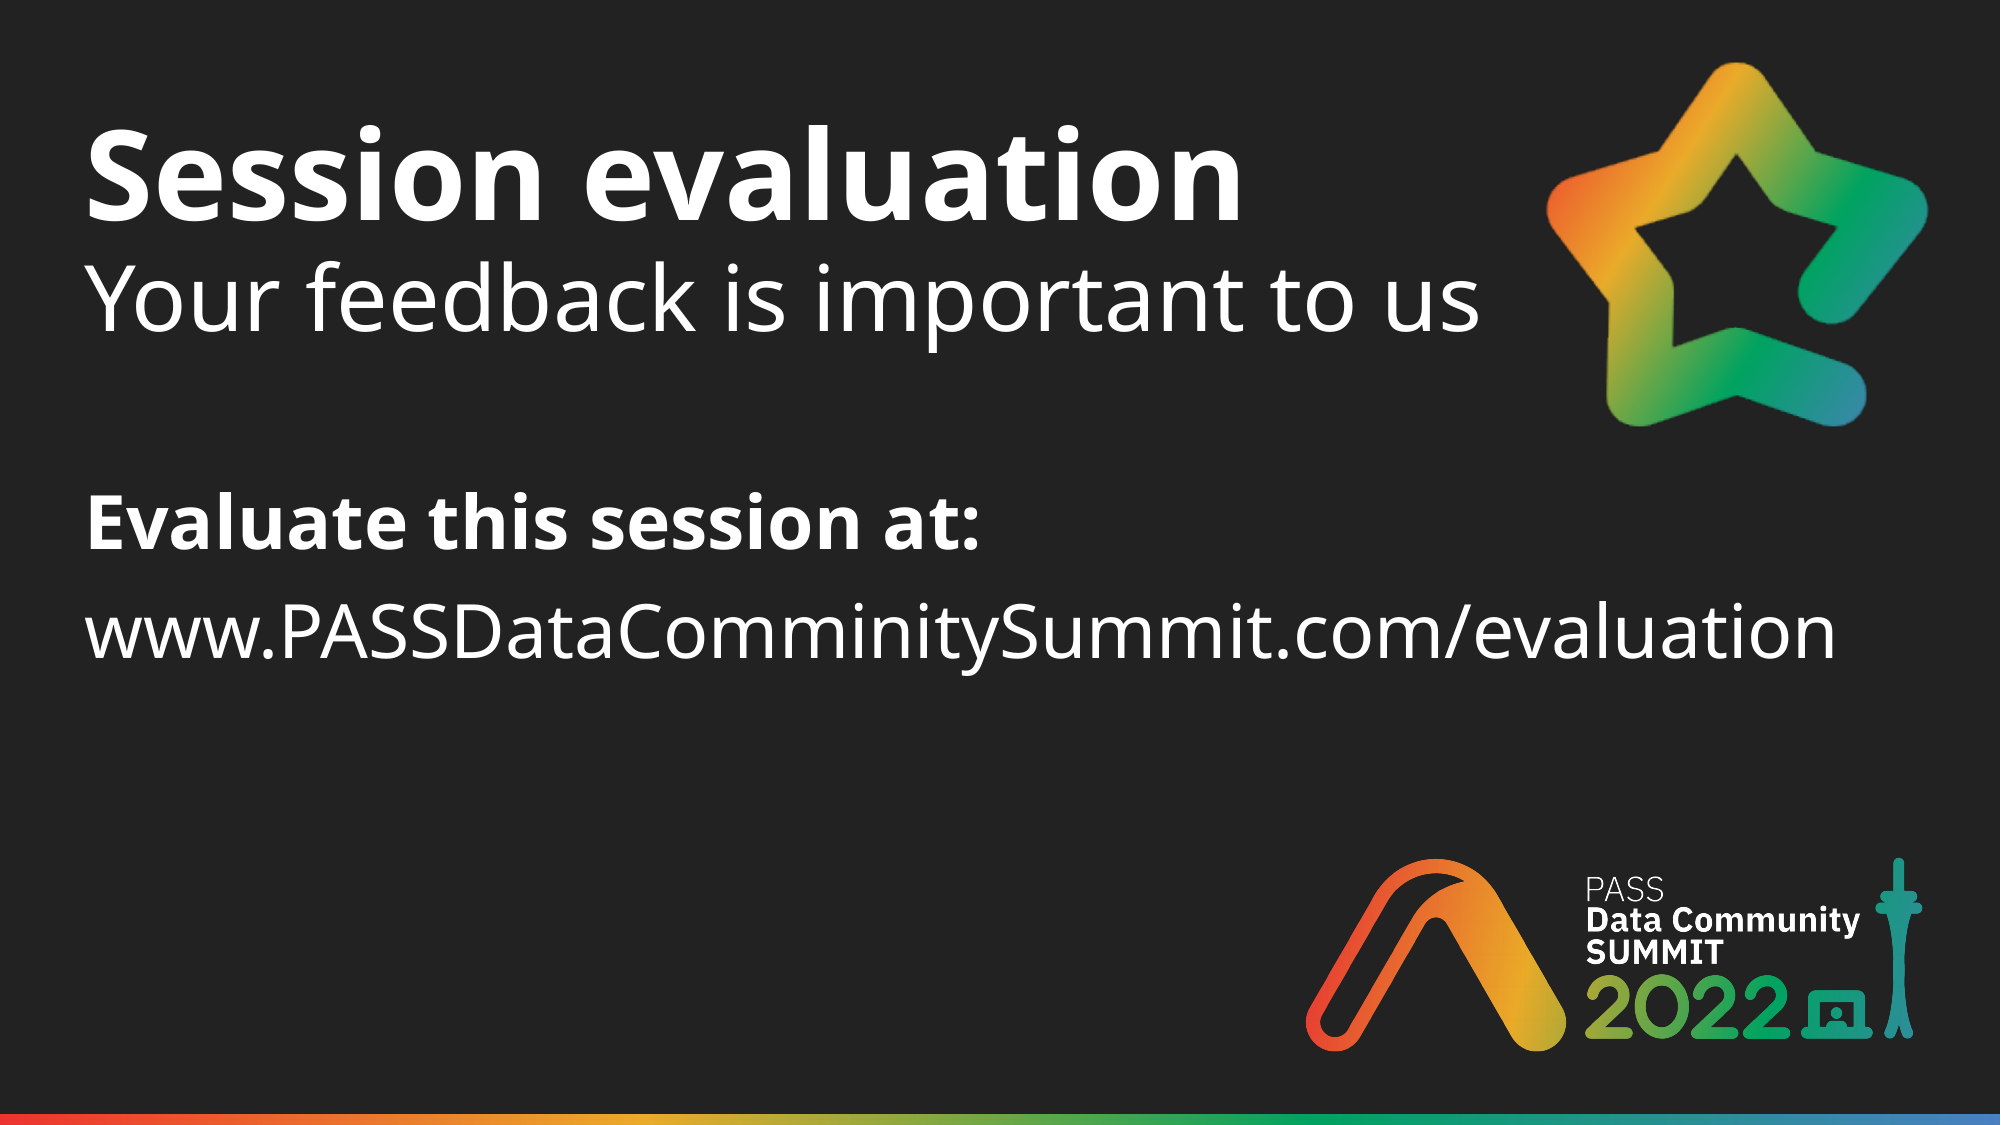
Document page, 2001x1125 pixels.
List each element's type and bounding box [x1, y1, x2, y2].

picture [1305, 857, 1923, 1052]
picture [0, 1114, 2000, 1125]
picture [1538, 46, 1936, 444]
